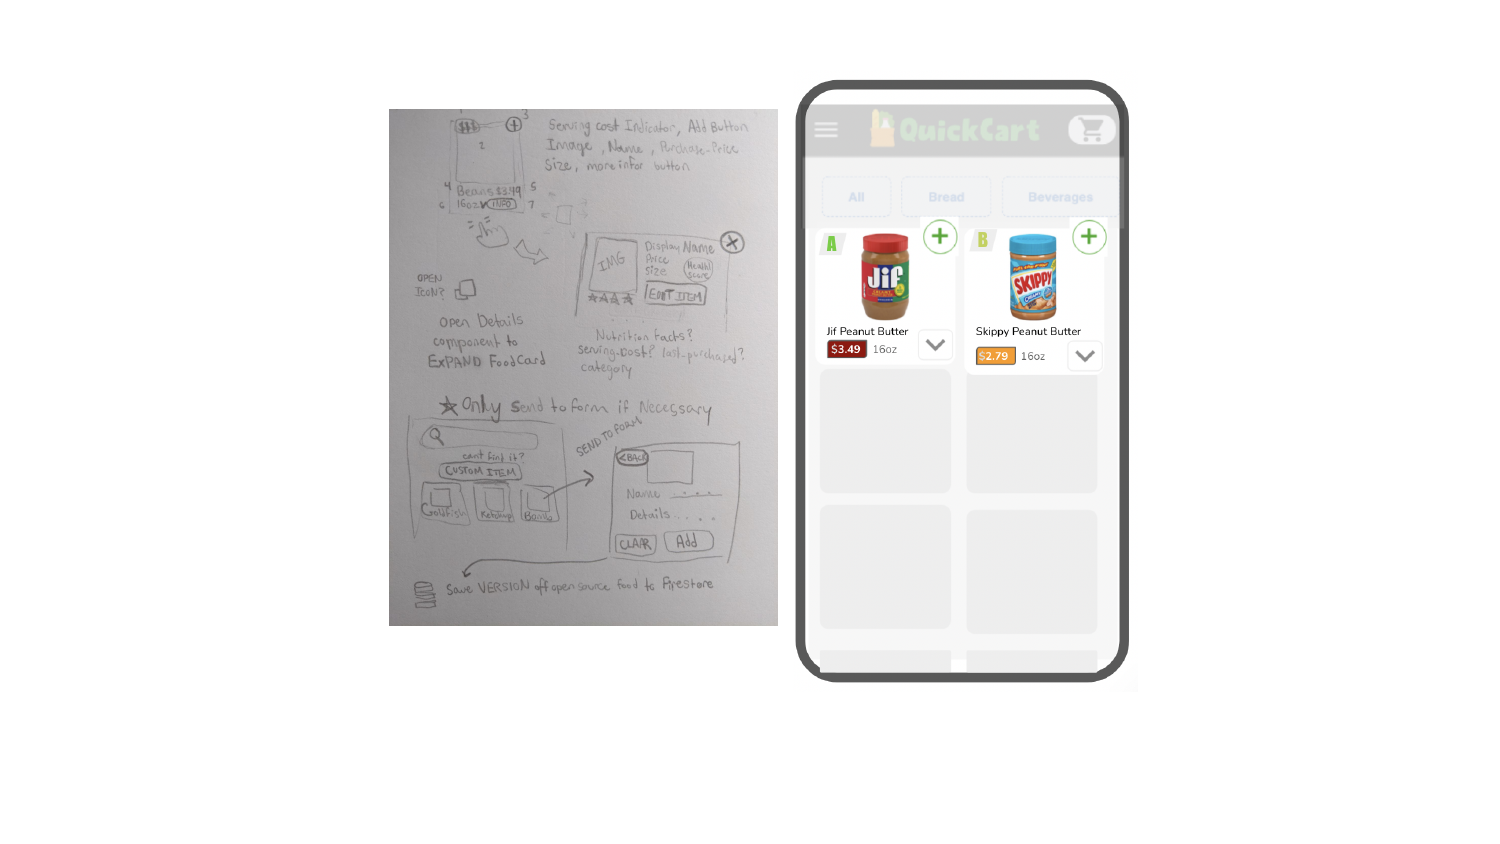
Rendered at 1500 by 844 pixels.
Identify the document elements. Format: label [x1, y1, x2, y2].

picture [389, 108, 778, 627]
picture [792, 70, 1138, 692]
